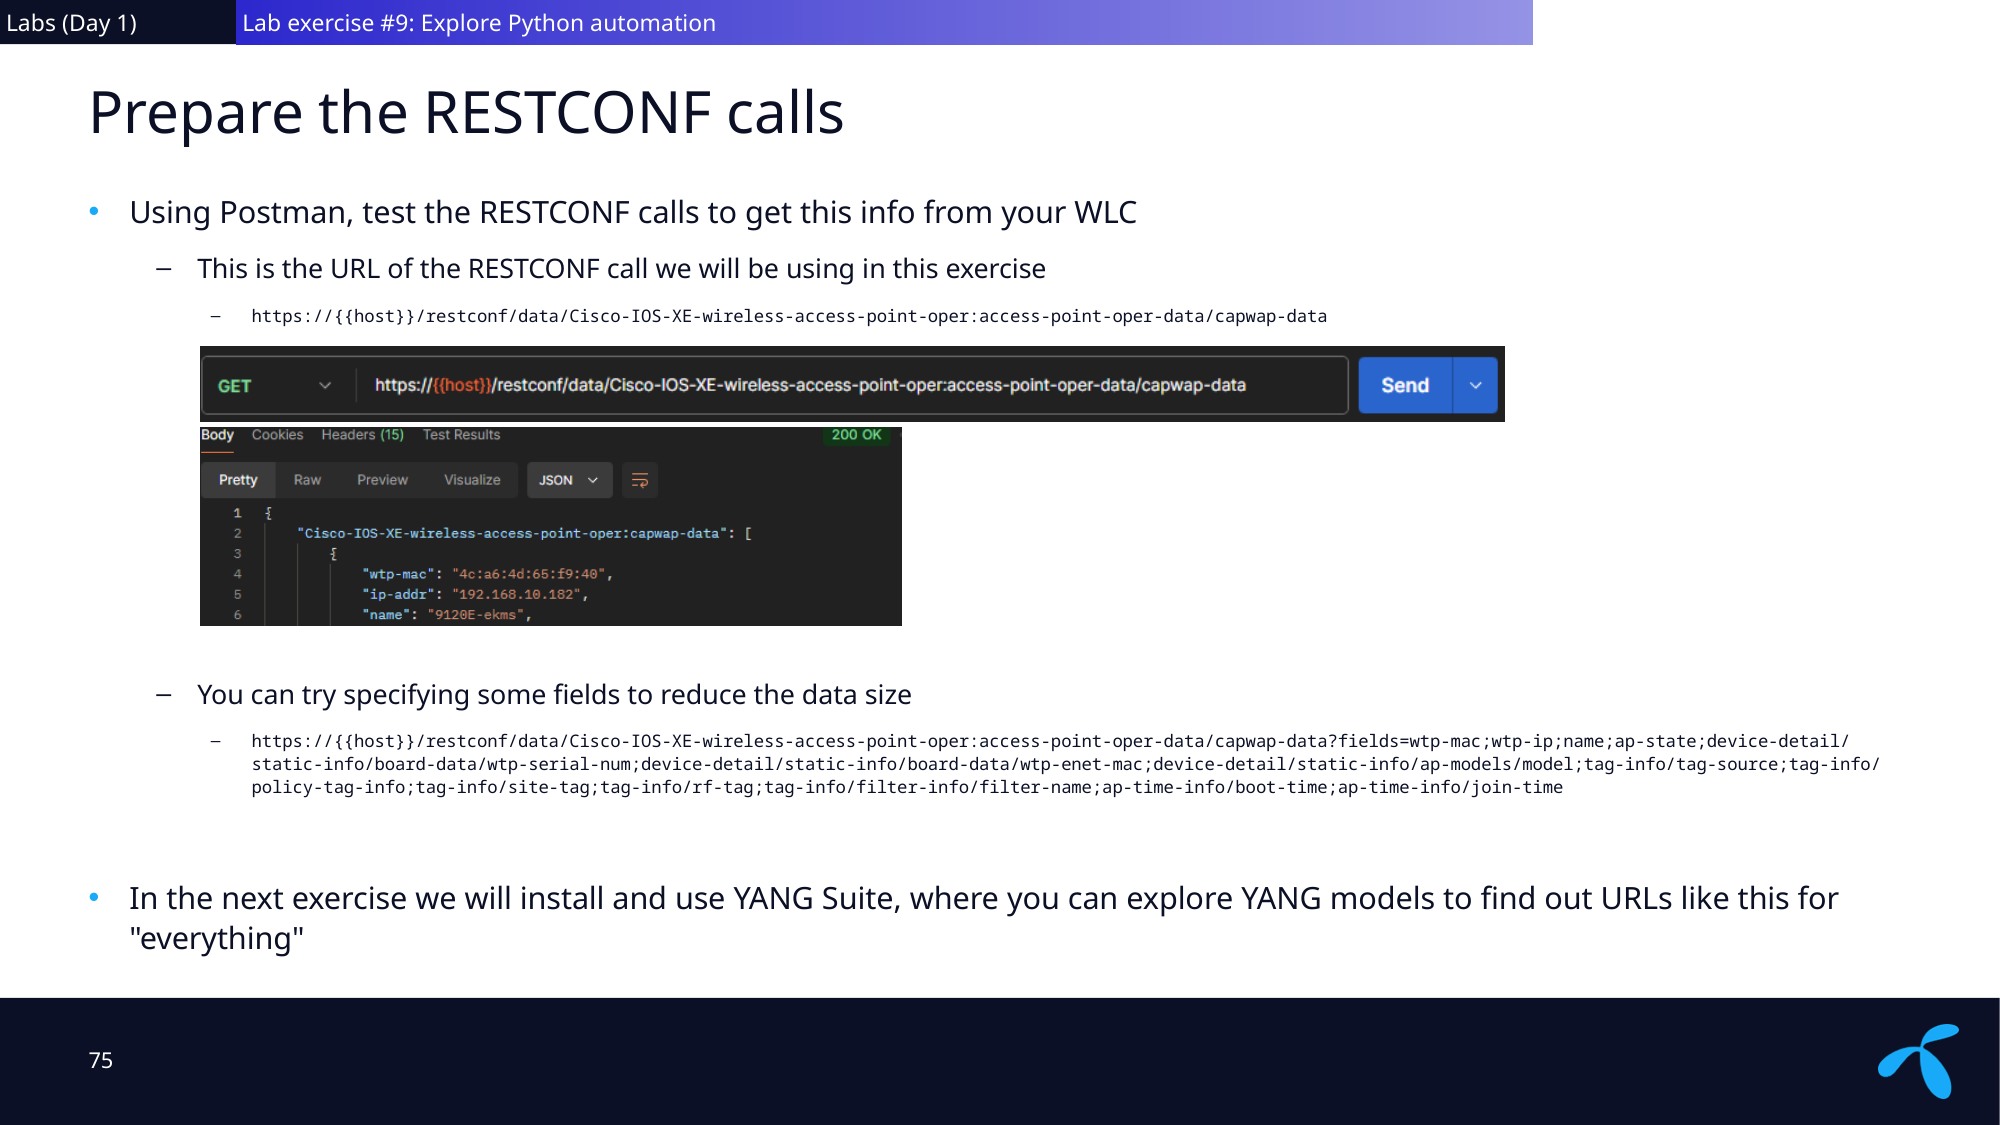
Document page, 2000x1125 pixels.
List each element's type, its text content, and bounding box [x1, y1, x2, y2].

picture [1878, 1024, 1959, 1099]
slide_number 75 [88, 1024, 237, 1099]
title Prepare the RESTCONF calls [88, 70, 1911, 160]
text_box Lab exercise #9: Explore Python automation [236, 0, 1533, 45]
picture [200, 427, 902, 626]
footer Labs (Day 1) [0, 0, 236, 45]
list Using Postman, test the RESTCONF calls to get this info from your WLC This is the URL of the RESTCONF call we will be using in this exercise https://{{host}}/restconf/data/Cisco-IOS-XE-wireless-access-point-oper:access-point-oper-data/capwap-data You can try specifying some fields to reduce the data size https://{{host}}/restconf/data/Cisco-IOS-XE-wireless-access-point-oper:access-point-oper-data/capwap-data?fields=wtp-mac;wtp-ip;name;ap-state;device-detail/static-info/board-data/wtp-serial-num;device-detail/static-info/board-data/wtp-enet-mac;device-detail/static-info/ap-models/model;tag-info/tag-source;tag-info/policy-tag-info;tag-info/site-tag;tag-info/rf-tag;tag-info/filter-info/filter-name;ap-time-info/boot-time;ap-time-info/join-time In the next exercise we will install and use YANG Suite, where you can explore YANG models to find out URLs like this for "everything" [88, 160, 1911, 987]
picture [200, 345, 1505, 422]
